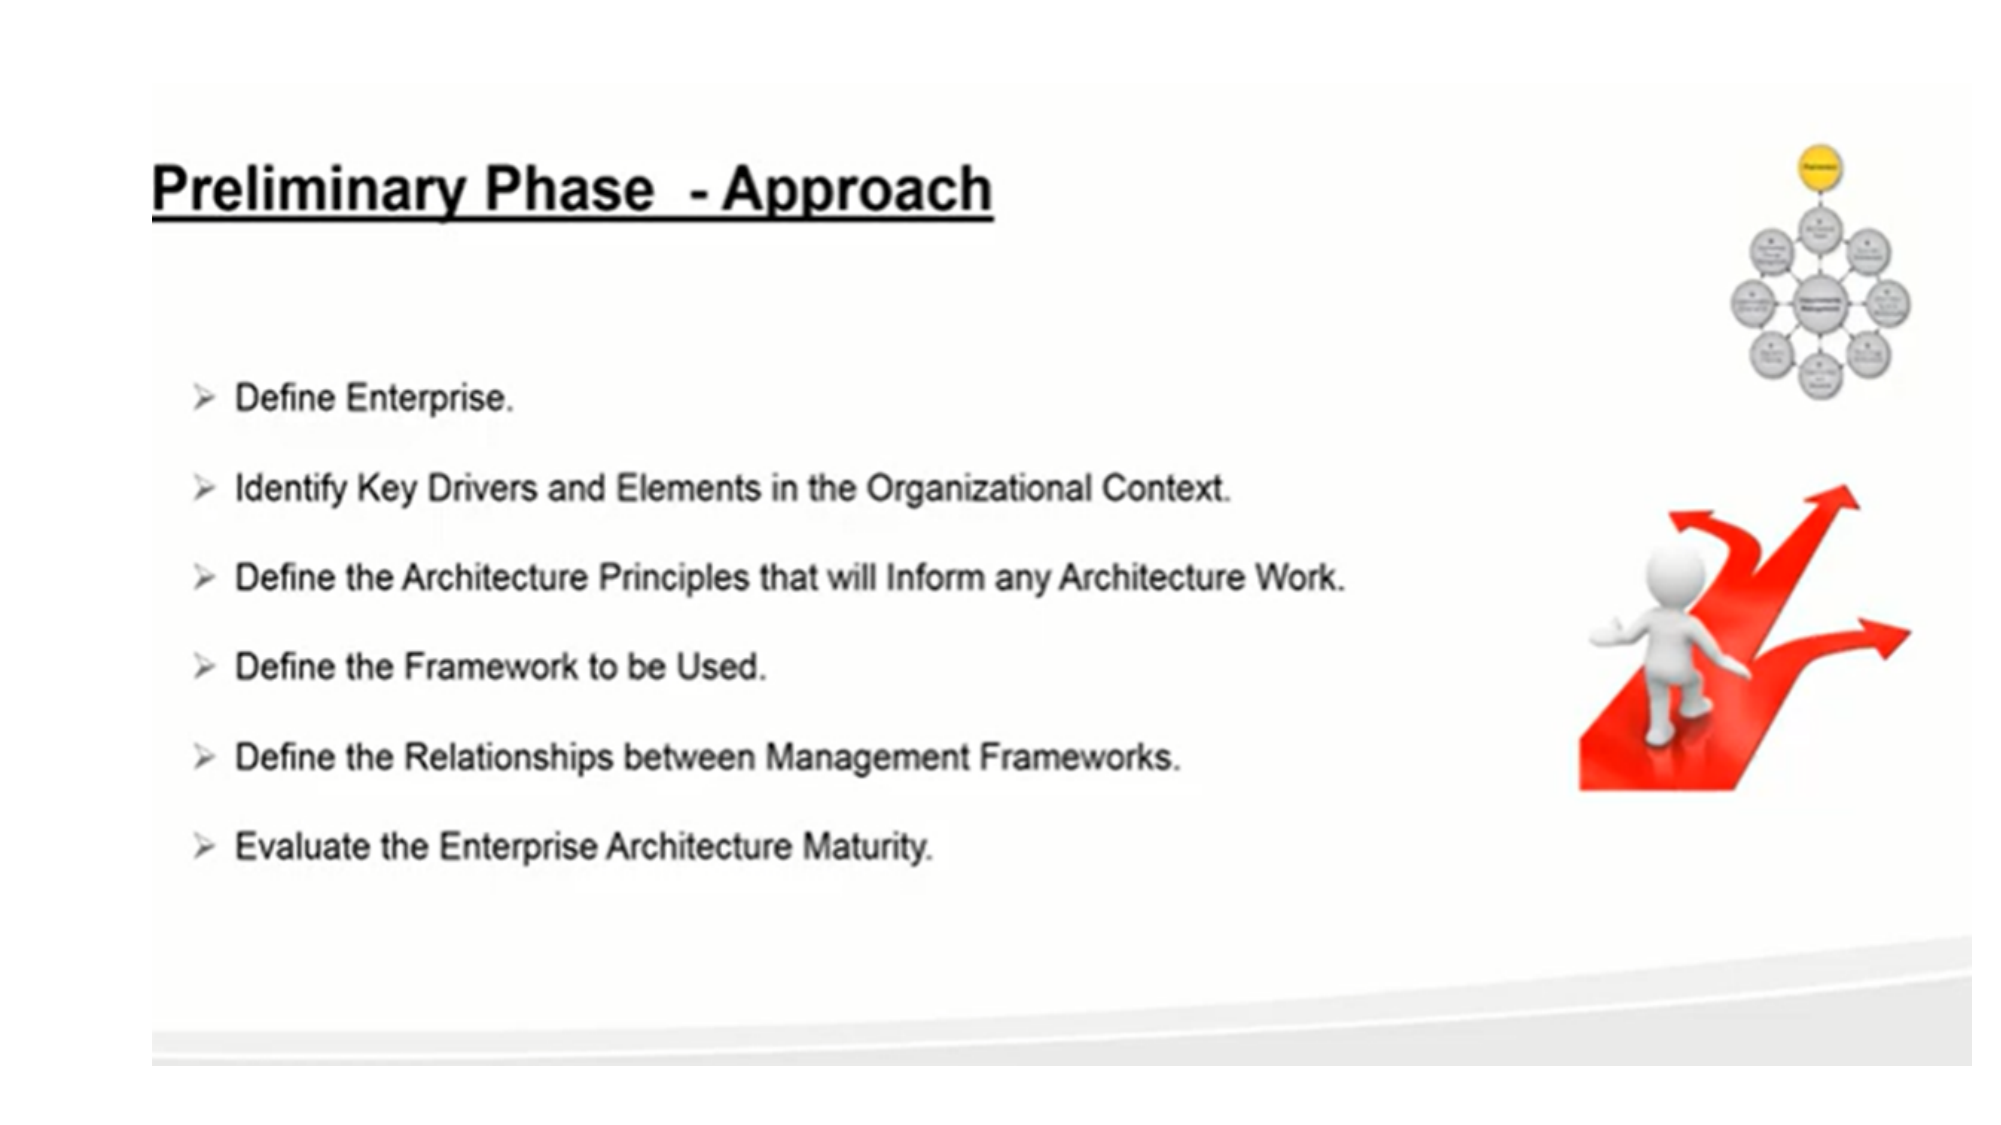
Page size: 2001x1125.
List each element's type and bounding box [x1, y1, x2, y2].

list [152, 83, 1972, 1066]
